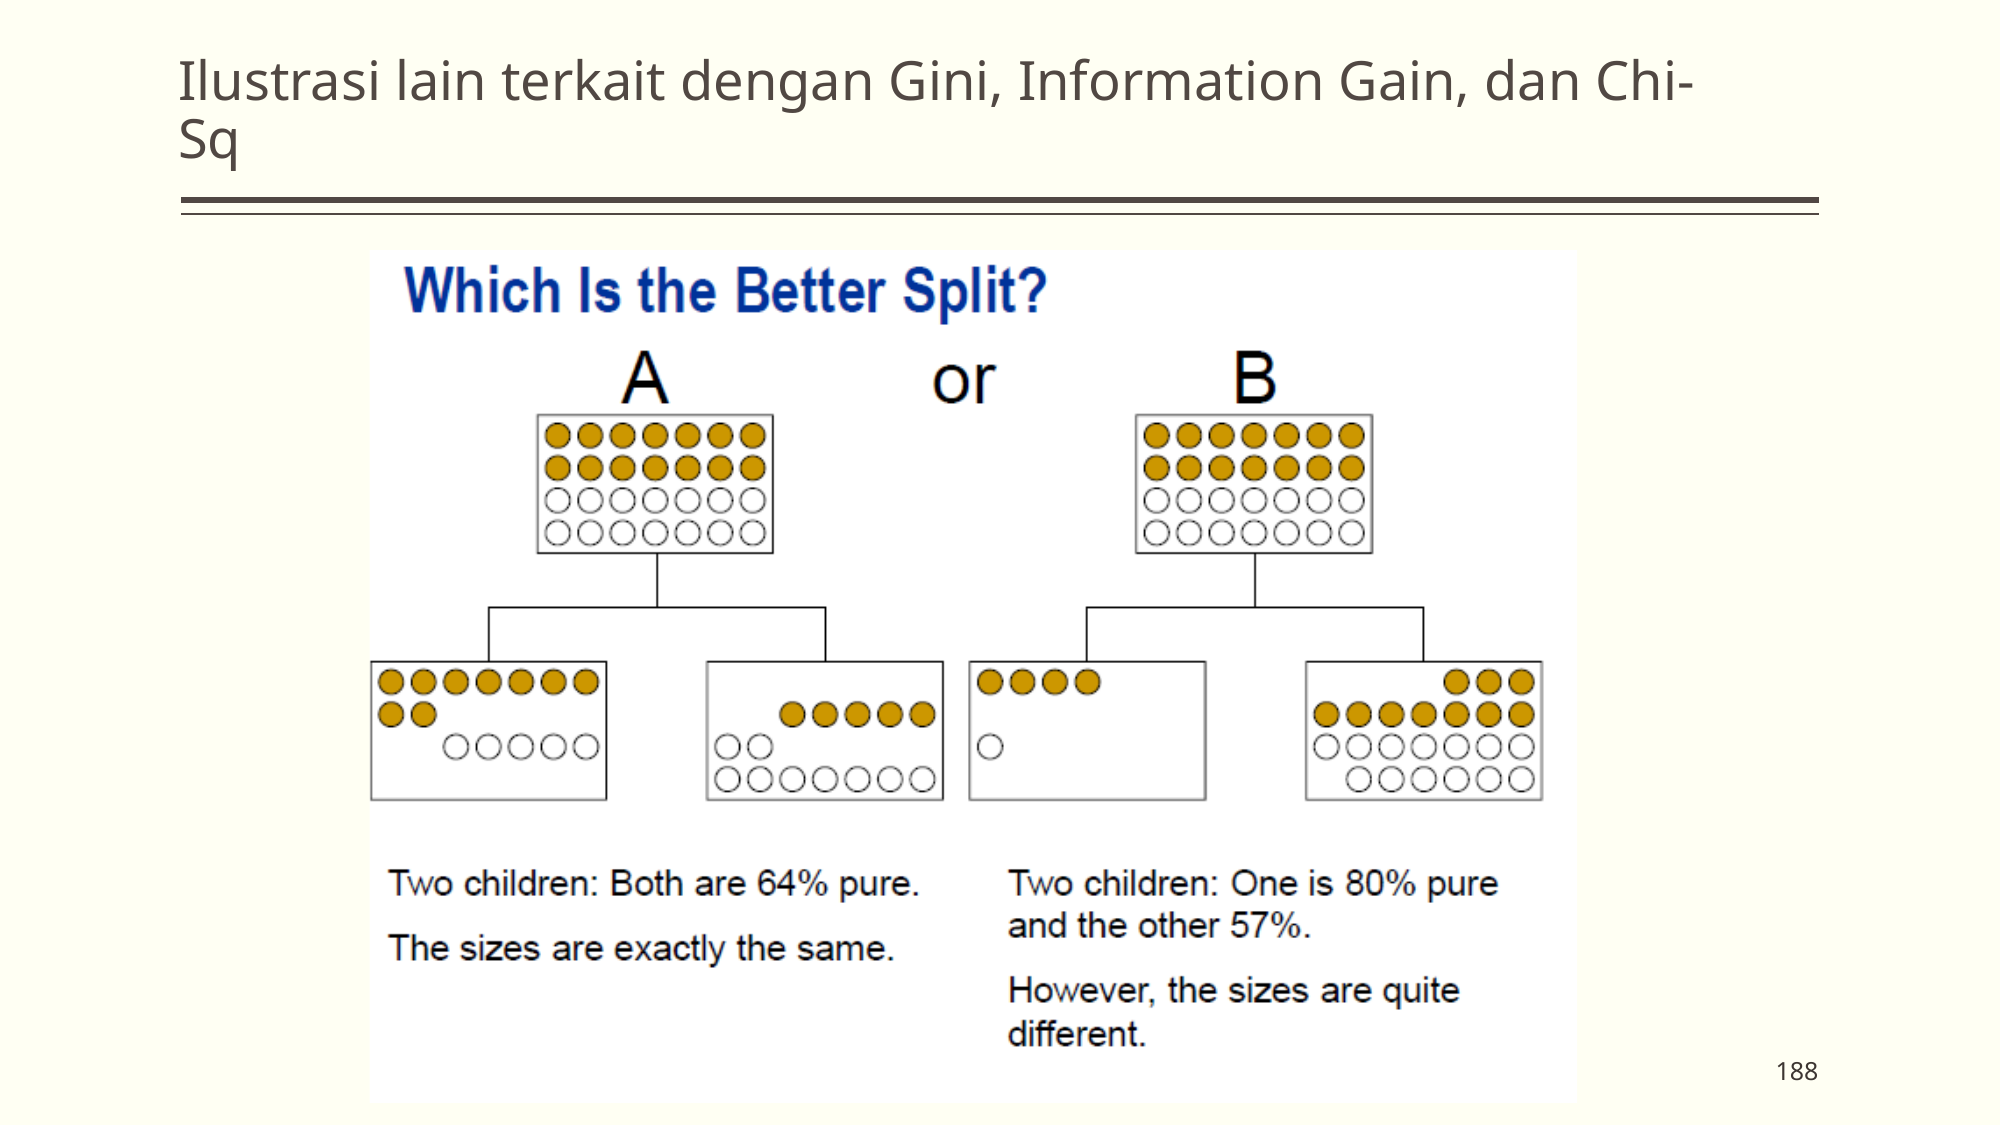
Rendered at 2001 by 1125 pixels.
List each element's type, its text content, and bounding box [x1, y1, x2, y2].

slide_number 188 [1581, 1042, 1819, 1103]
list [369, 250, 1578, 1103]
title Ilustrasi lain terkait dengan Gini, Information Gain, dan Chi-Sq [178, 0, 1705, 178]
